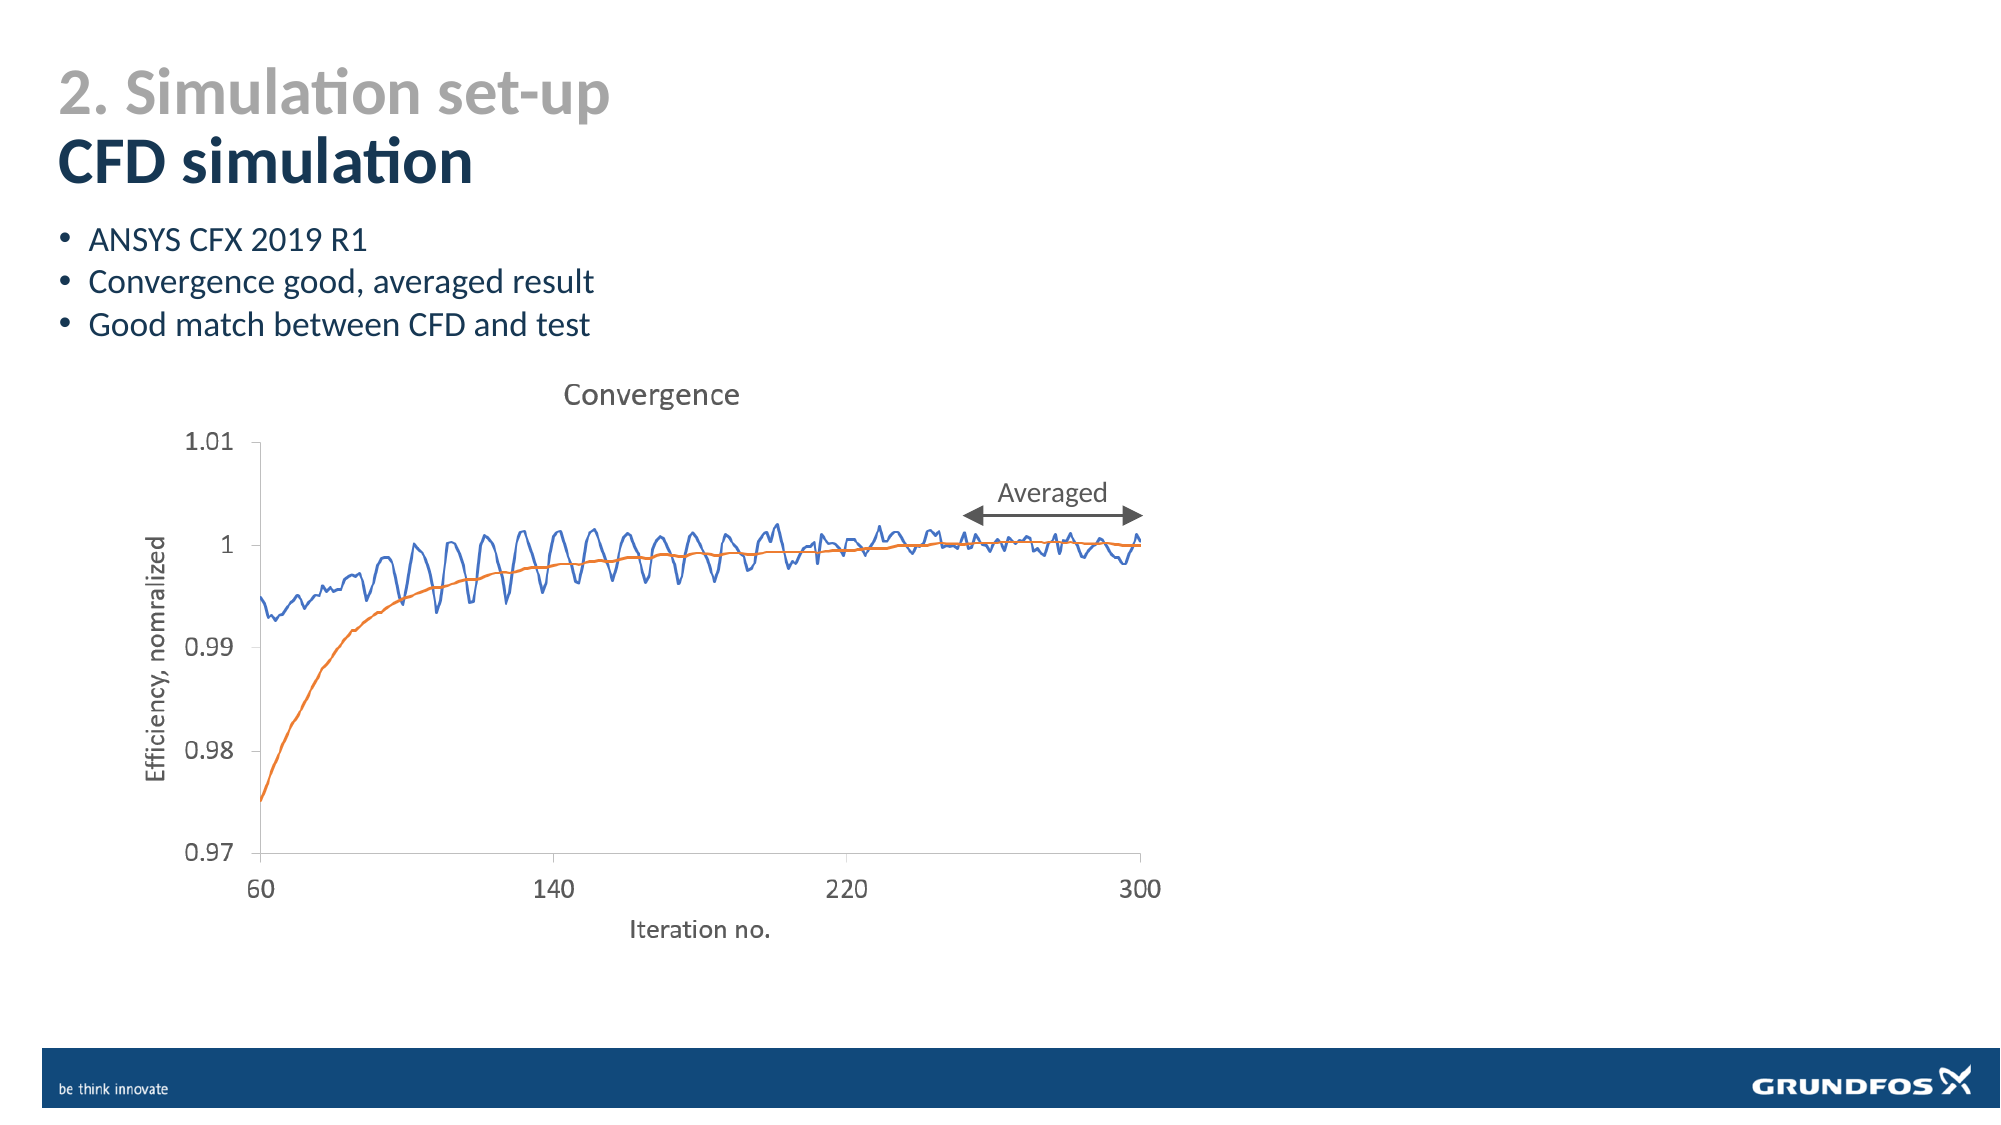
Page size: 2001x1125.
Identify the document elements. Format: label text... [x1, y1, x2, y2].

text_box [124, 363, 1176, 964]
picture [42, 1048, 2000, 1108]
title 2. Simulation set-up CFD simulation [59, 59, 1941, 193]
list ANSYS CFX 2019 R1 Convergence good, averaged result Good match between CFD and test [59, 216, 1941, 989]
